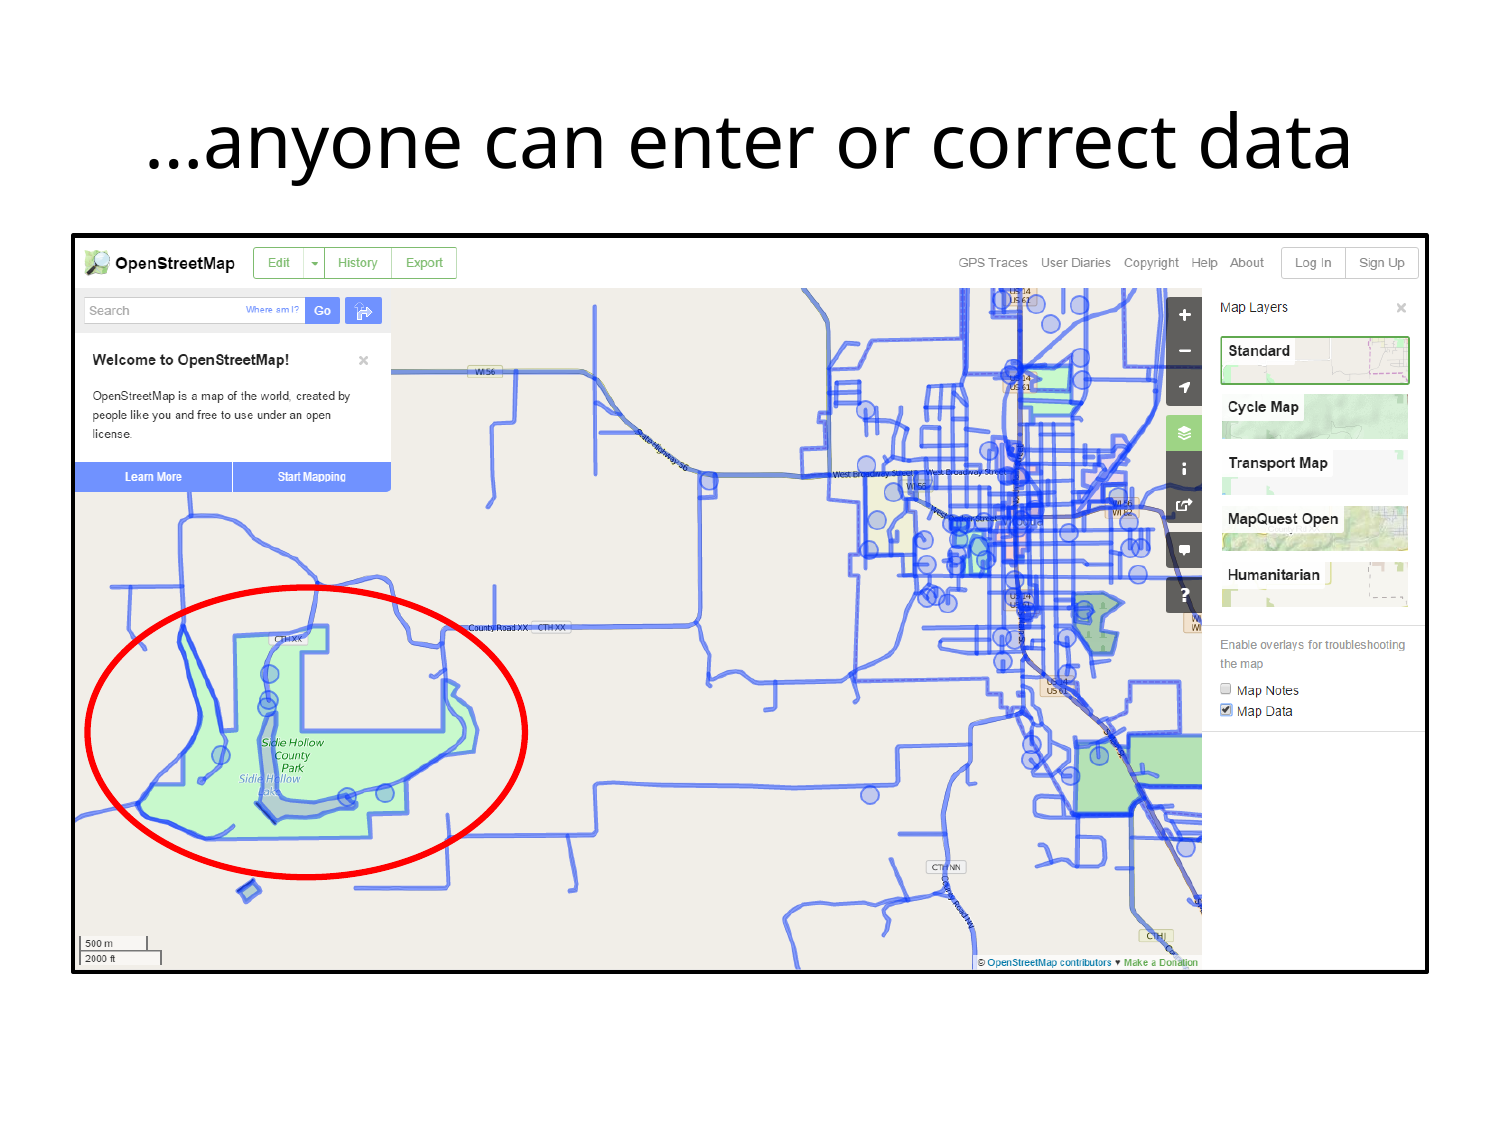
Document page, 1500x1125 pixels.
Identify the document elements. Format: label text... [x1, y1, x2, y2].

title …anyone can enter or correct data [75, 45, 1425, 233]
picture [74, 237, 1426, 970]
